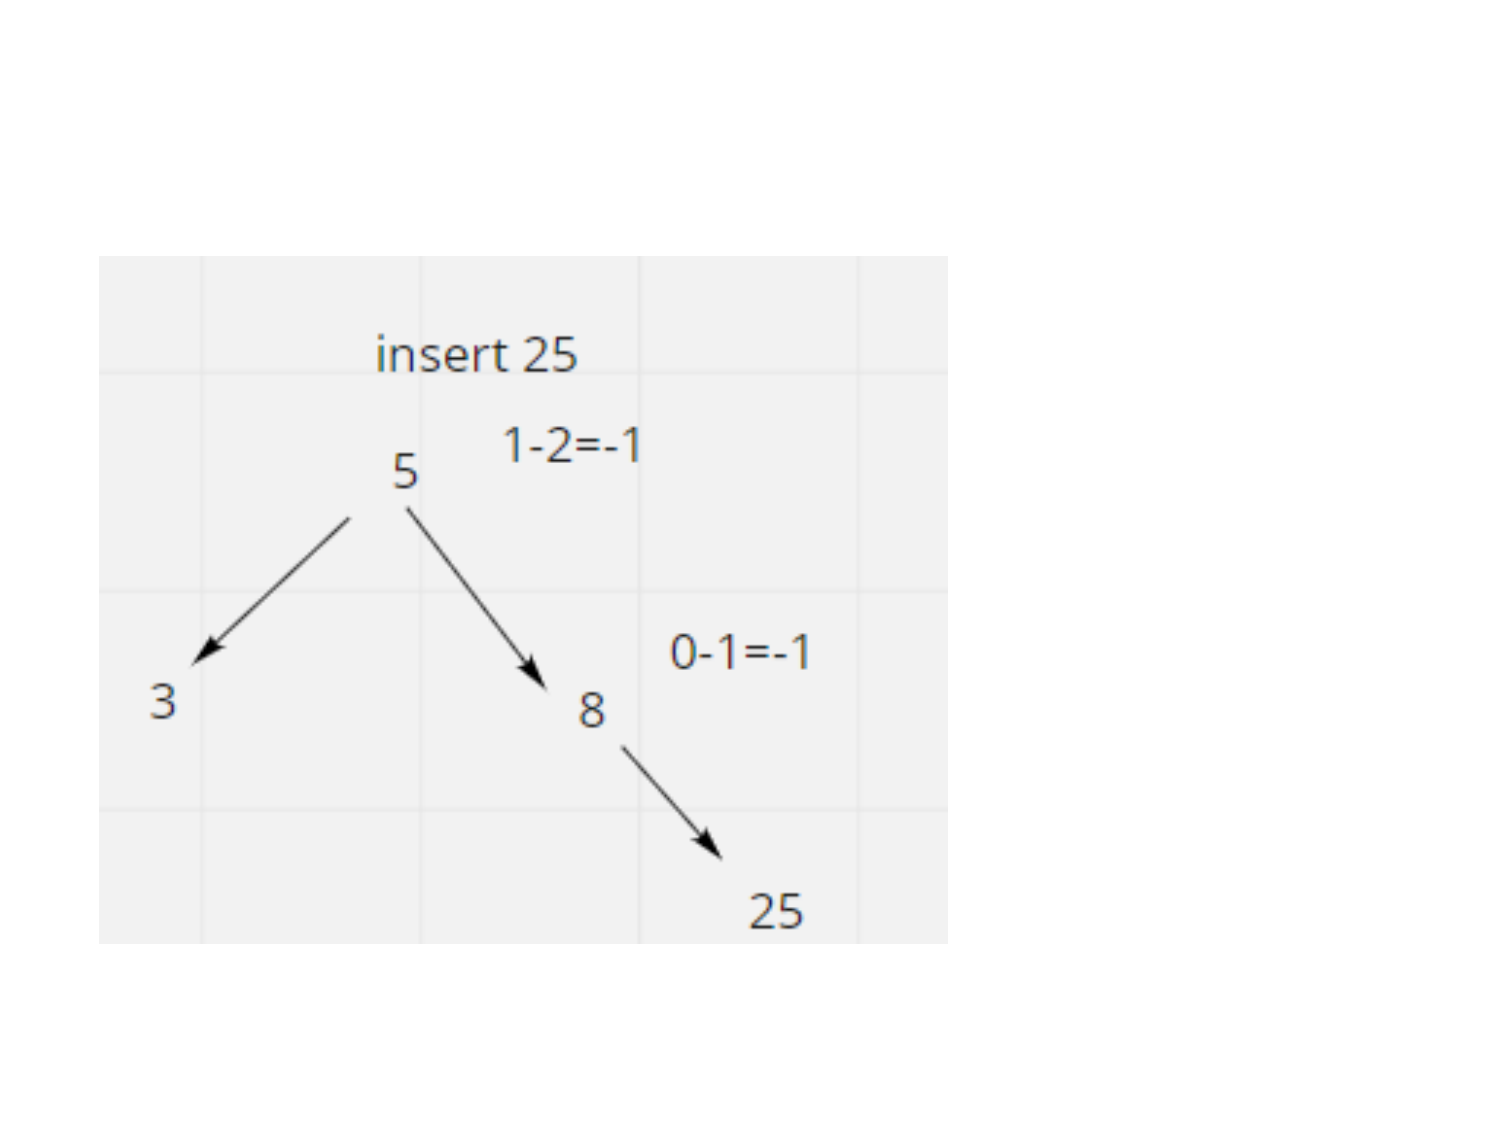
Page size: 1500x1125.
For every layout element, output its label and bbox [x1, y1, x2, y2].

picture [99, 255, 948, 944]
